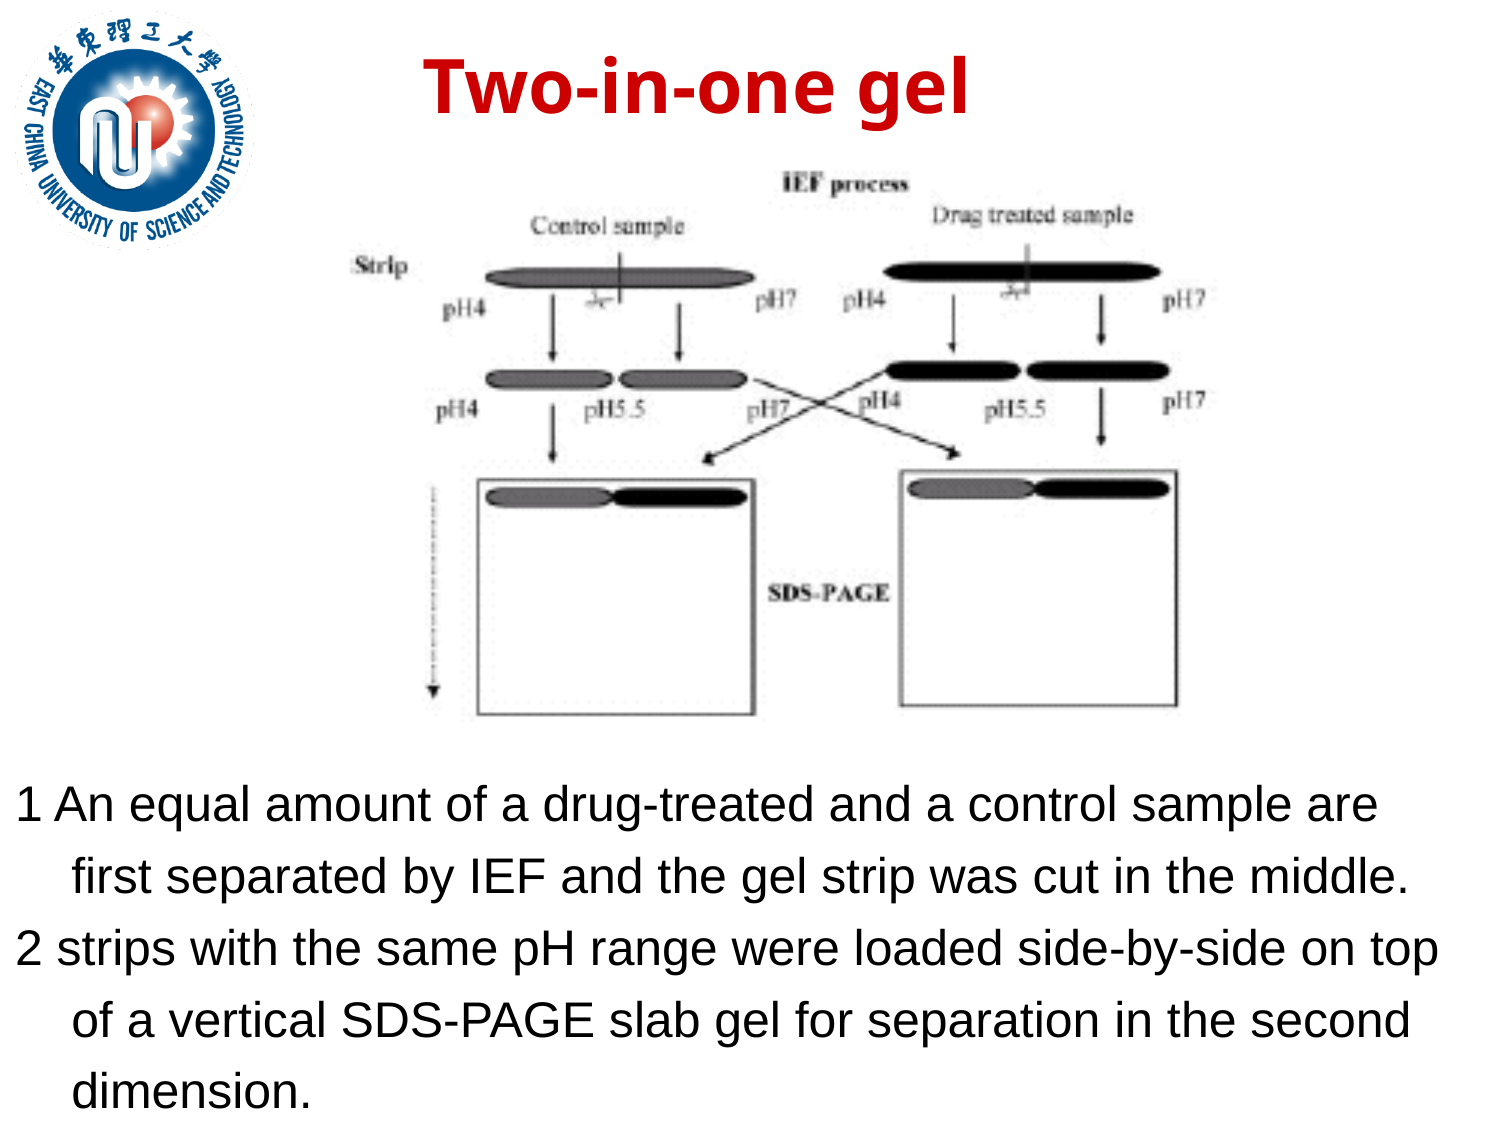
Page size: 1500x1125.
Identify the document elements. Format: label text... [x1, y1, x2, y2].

picture [324, 148, 1263, 729]
title Two-in-one gel [407, 31, 1365, 137]
picture [13, 9, 254, 250]
list 1 An equal amount of a drug-treated and a control sample are first separated by IEF and the gel strip was cut in the middle. 2 strips with the same pH range were loaded side-by-side on top of a vertical SDS-PAGE slab gel for separation in the second dimension. [0, 751, 1471, 1125]
